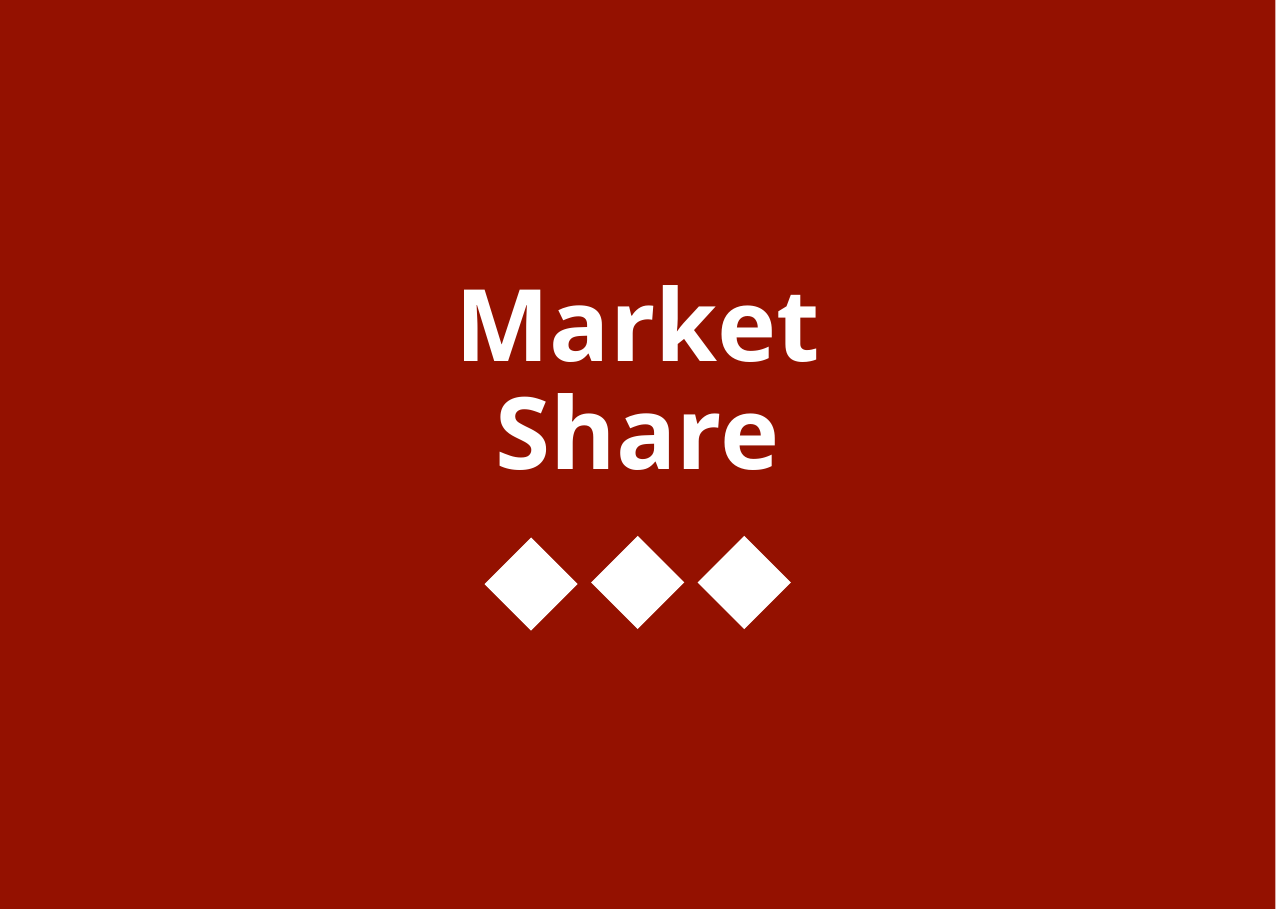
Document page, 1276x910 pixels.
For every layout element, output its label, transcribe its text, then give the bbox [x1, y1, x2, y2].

title Market Share [117, 253, 1158, 513]
